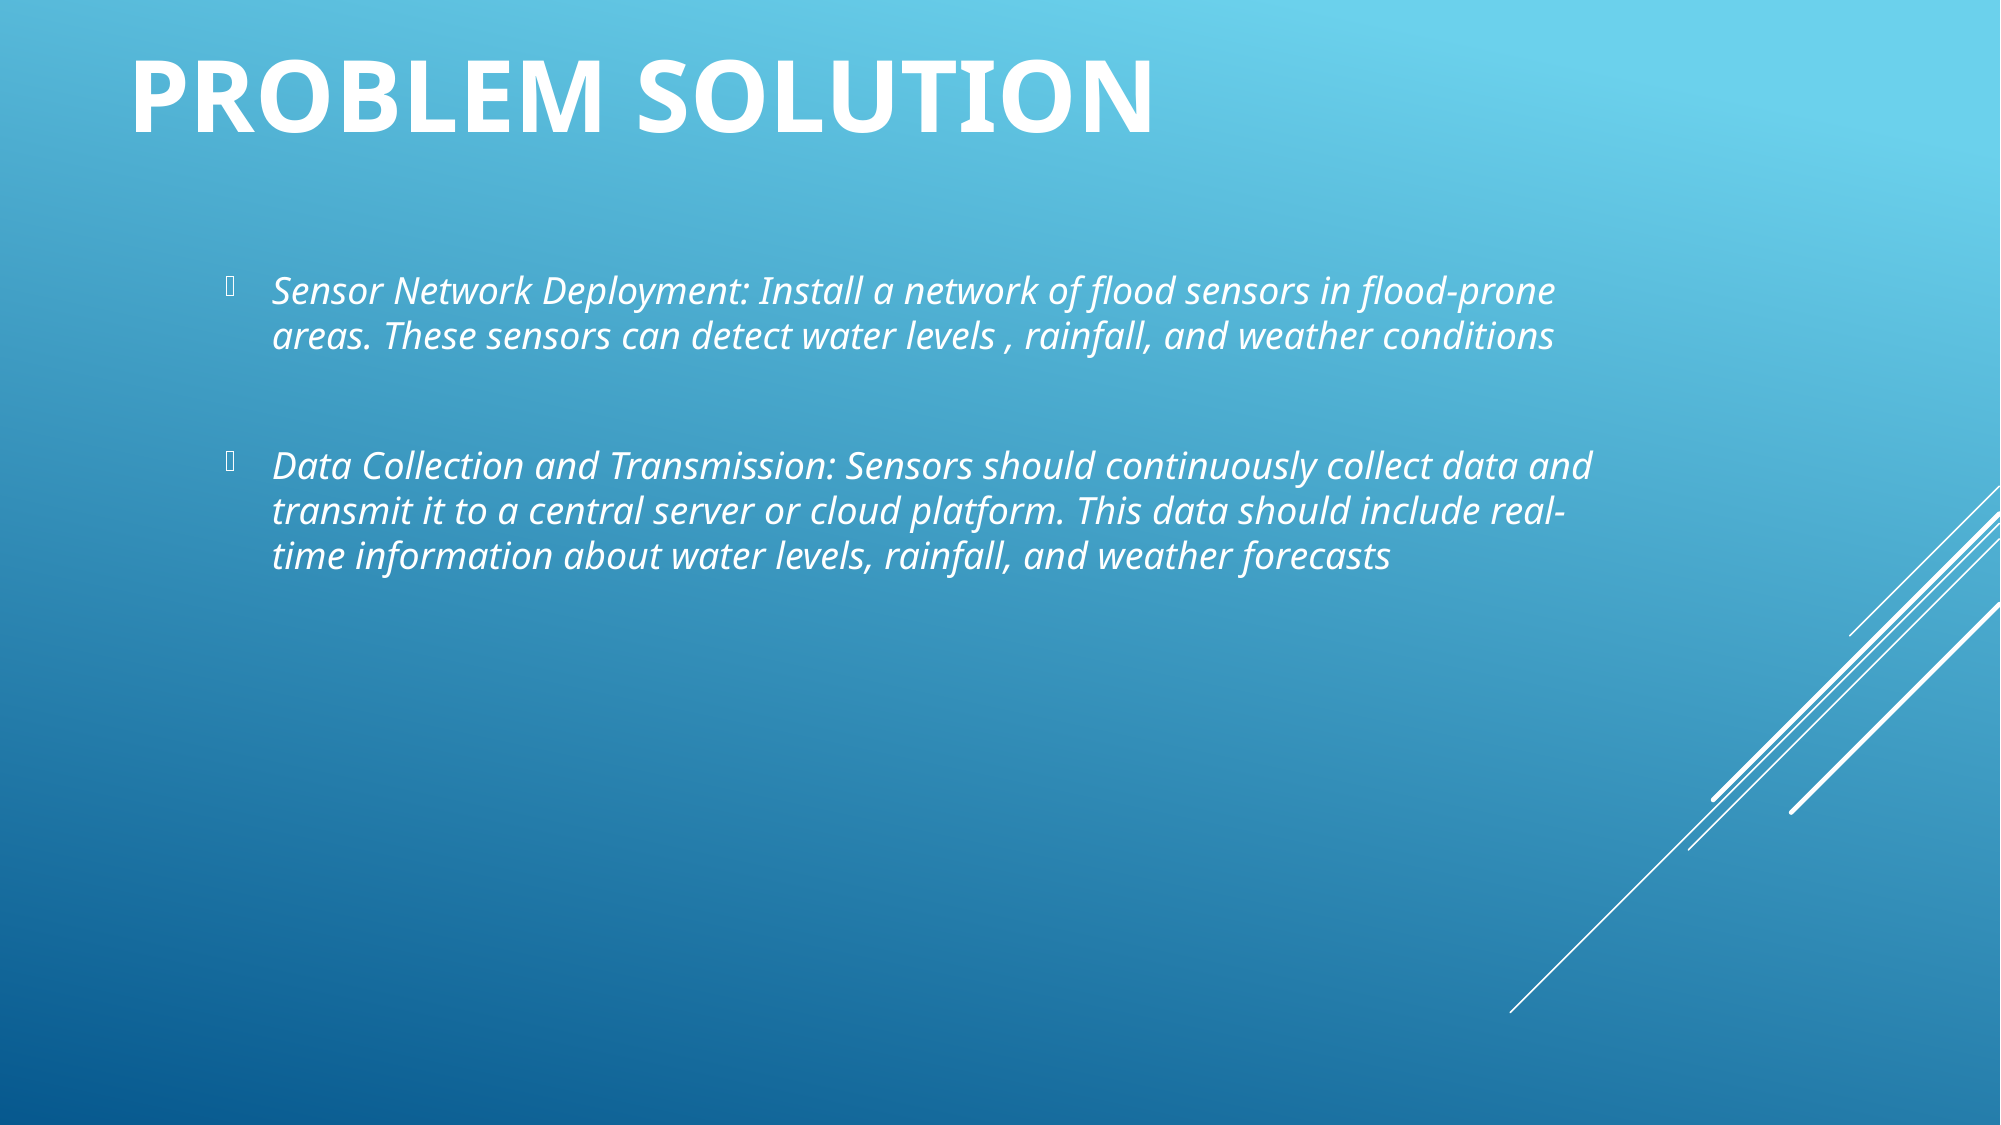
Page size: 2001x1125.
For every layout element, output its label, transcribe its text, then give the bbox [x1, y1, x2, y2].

title PROBLEM SOLUTION [112, 0, 210, 514]
list Sensor Network Deployment: Install a network of flood sensors in flood-prone areas. These sensors can detect water levels , rainfall, and weather conditions Data Collection and Transmission: Sensors should continuously collect data and transmit it to a central server or cloud platform. This data should include real-time information about water levels, rainfall, and weather forecasts [210, 0, 1611, 1125]
